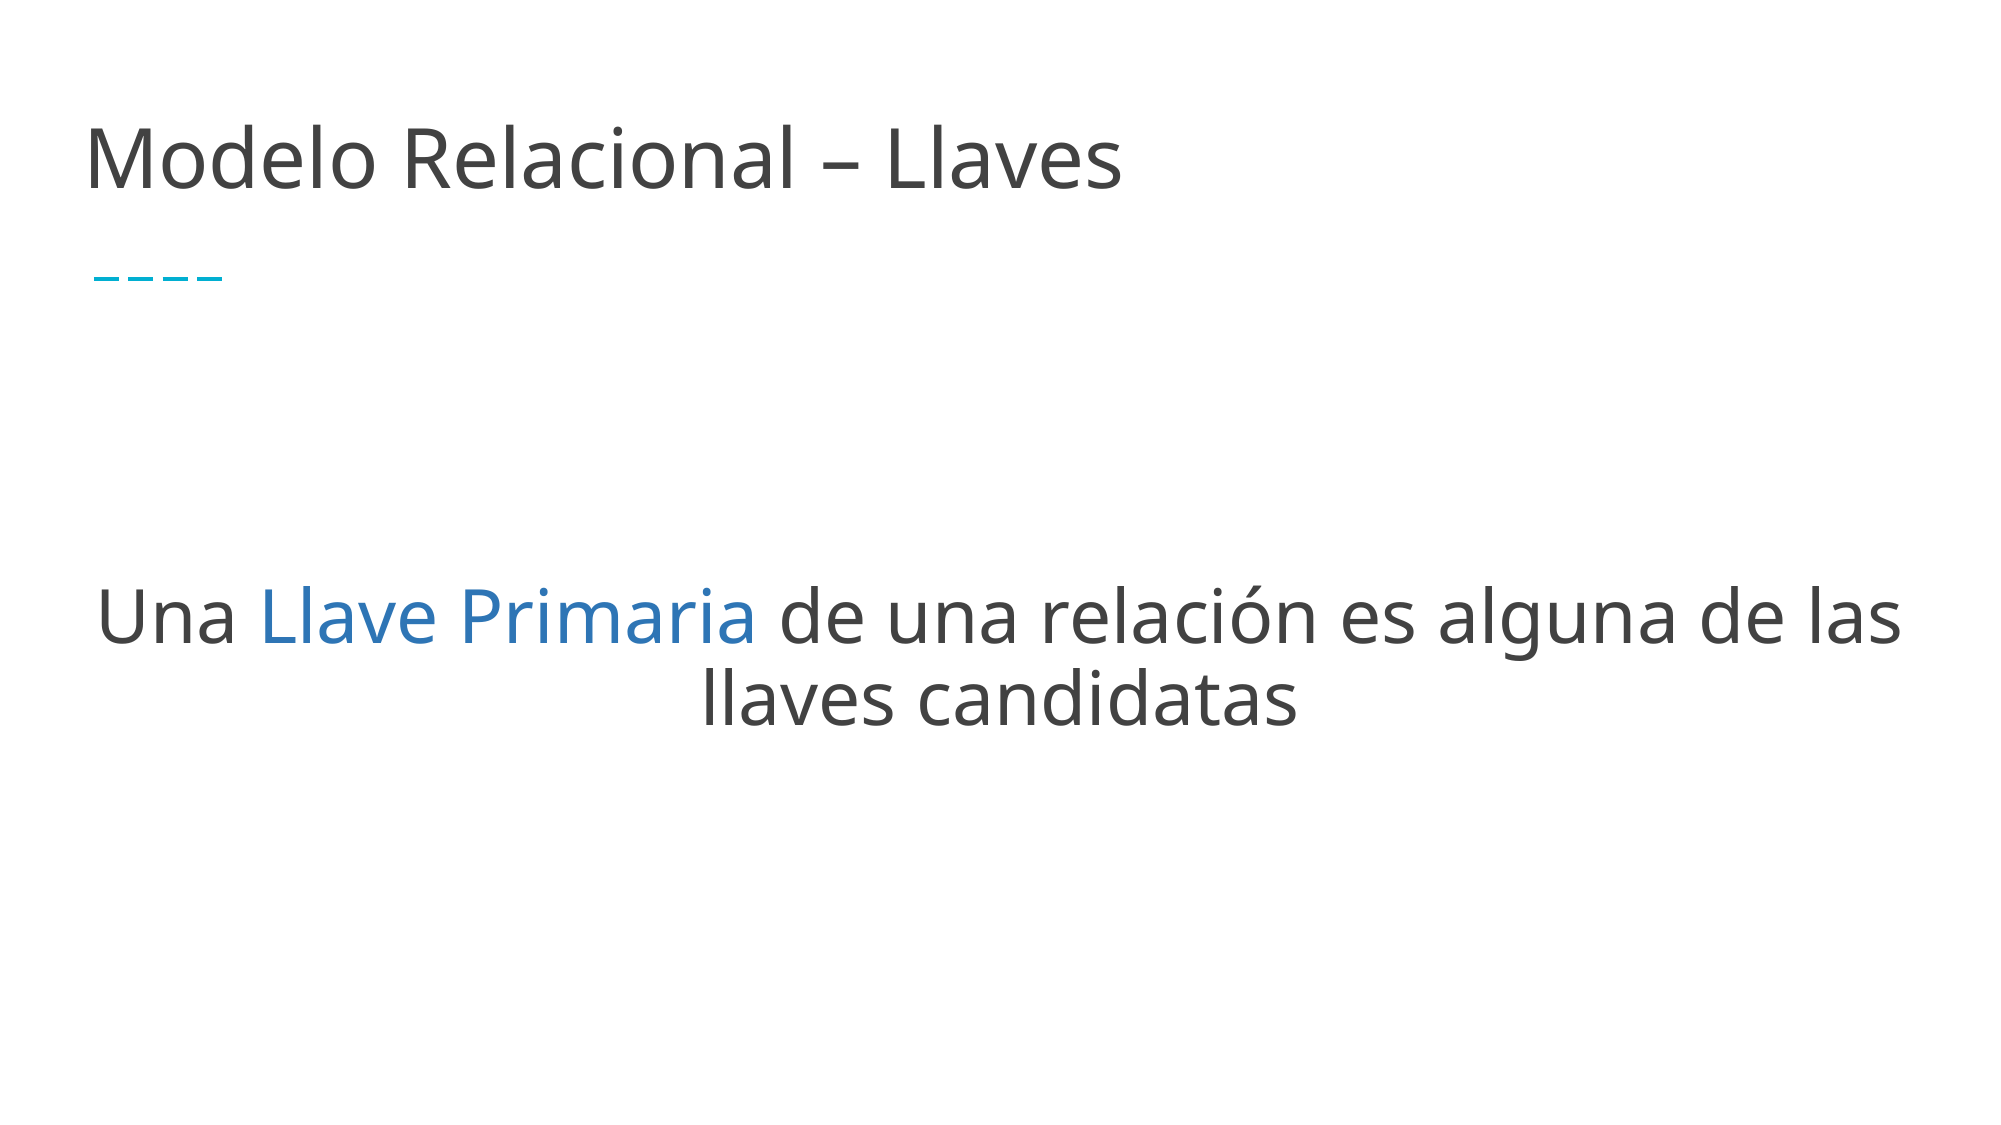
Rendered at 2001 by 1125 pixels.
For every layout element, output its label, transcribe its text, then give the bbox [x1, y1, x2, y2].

title Modelo Relacional – Llaves [68, 81, 1932, 242]
list Una Llave Primaria de una relación es alguna de las llaves candidatas [68, 321, 1932, 1000]
